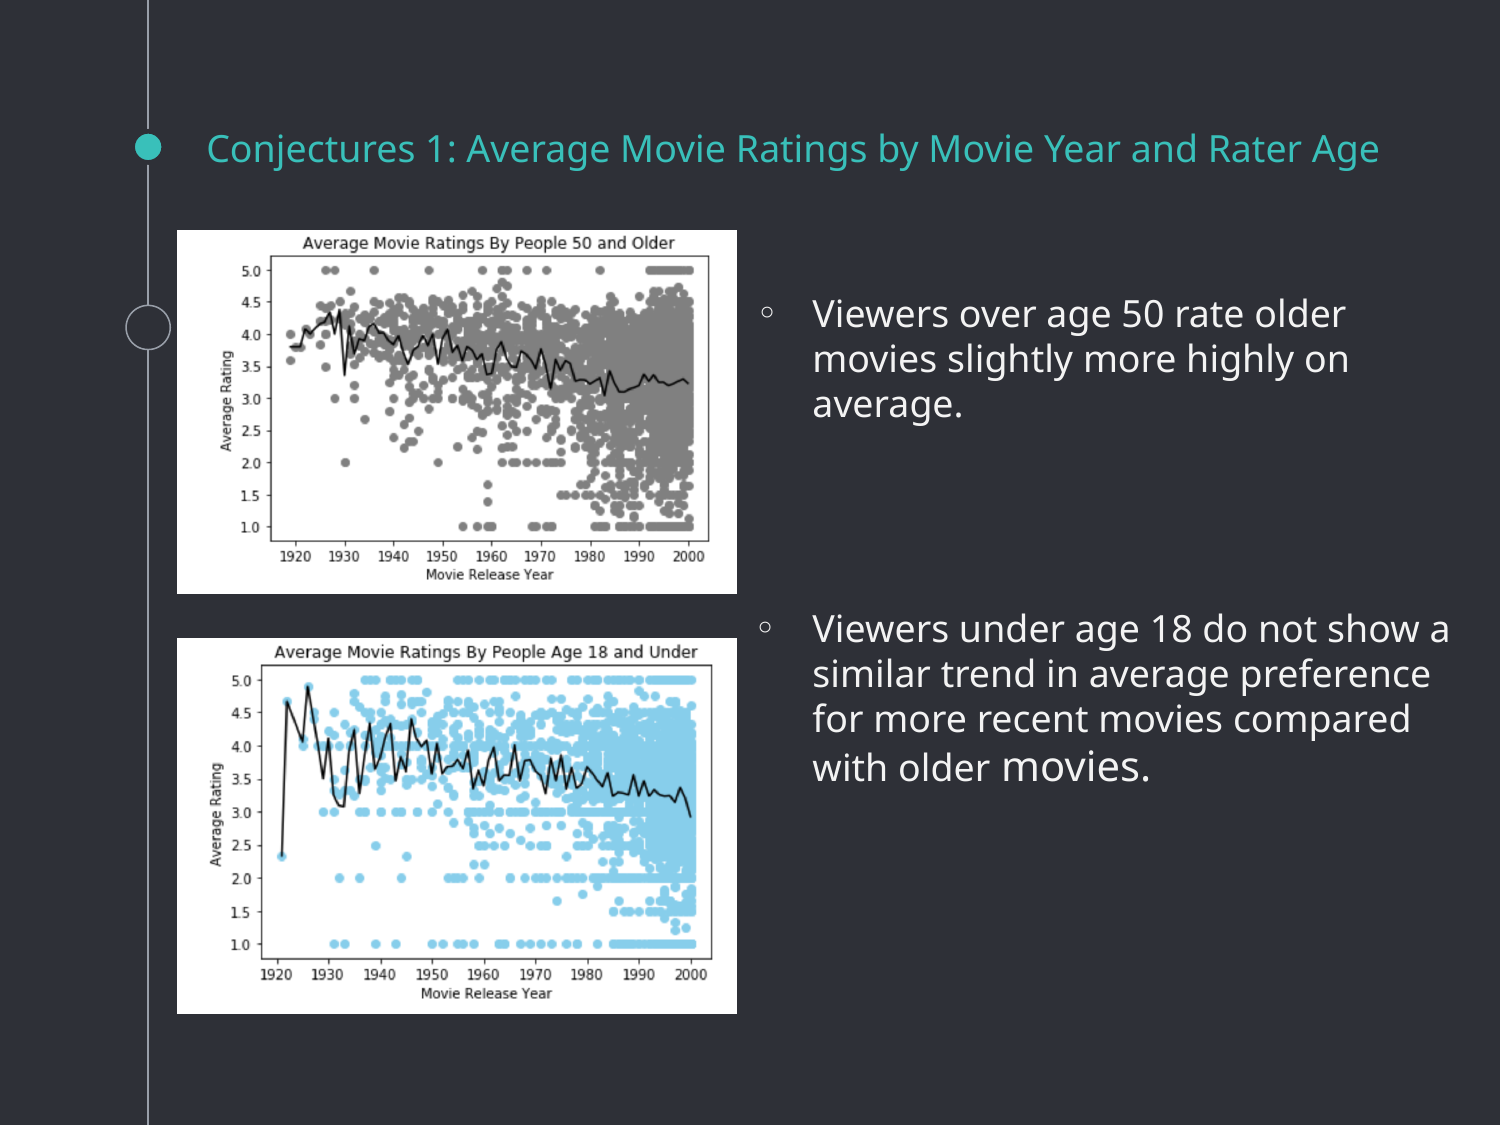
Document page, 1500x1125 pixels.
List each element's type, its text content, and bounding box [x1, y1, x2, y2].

picture [177, 638, 737, 1014]
title Conjectures 1: Average Movie Ratings by Movie Year and Rater Age [191, 109, 1456, 185]
picture [177, 229, 737, 594]
list Viewers over age 50 rate older movies slightly more highly on average. Viewers under age 18 do not show a similar trend in average preference for more recent movies compared with older movies. [722, 184, 1475, 1107]
